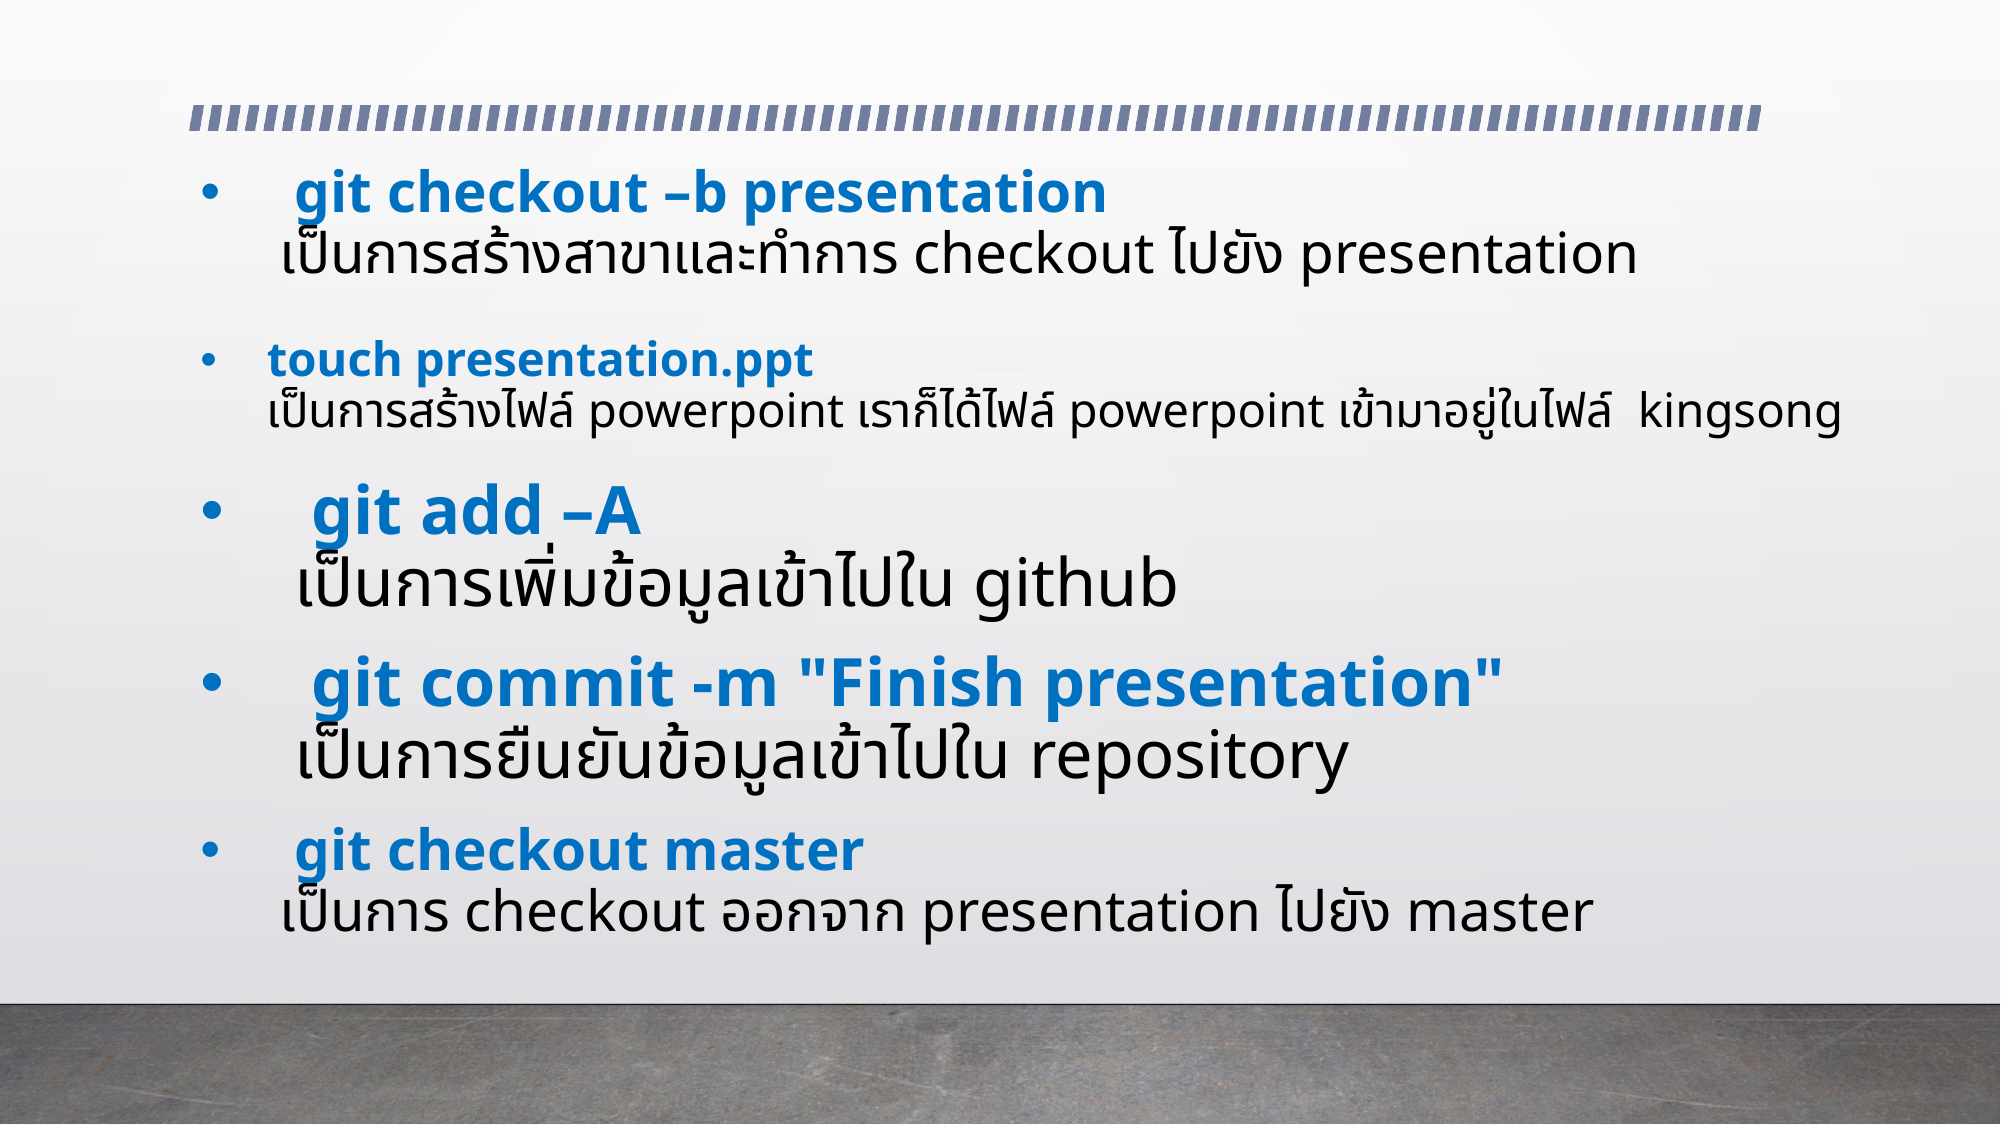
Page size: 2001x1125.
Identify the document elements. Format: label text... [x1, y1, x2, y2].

text_box touch presentation.ppt เป็นการสร้างไฟล์ powerpoint เราก็ได้ไฟล์ powerpoint เข้ามาอยู่ในไฟล์ kingsong [185, 328, 1885, 483]
title git checkout –b presentation เป็นการสร้างสาขาและทำการ checkout ไปยัง presentation [185, 156, 1761, 328]
text_box git checkout master เป็นการ checkout ออกจาก presentation ไปยัง master [185, 813, 1761, 986]
picture [0, 1004, 2000, 1124]
text_box git add –A เป็นการเพิ่มข้อมูลเข้าไปใน github [185, 469, 1761, 641]
text_box git commit -m "Finish presentation" เป็นการยืนยันข้อมูลเข้าไปใน repository [185, 641, 1761, 813]
